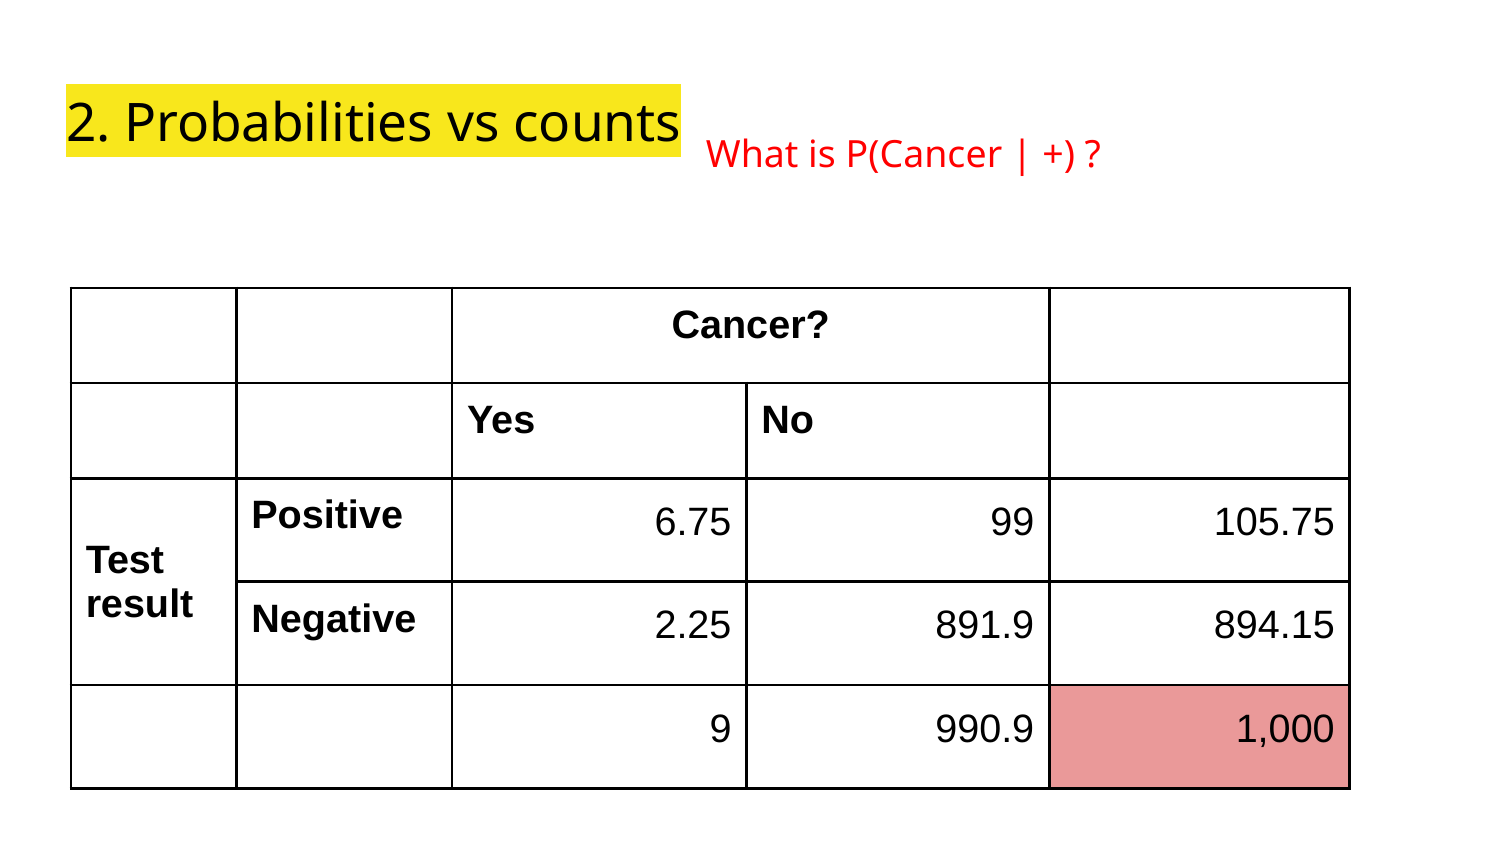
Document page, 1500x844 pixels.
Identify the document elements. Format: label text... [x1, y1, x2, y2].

table_cell [1051, 384, 1348, 477]
table_cell [72, 384, 235, 477]
table_cell 105.75 [1051, 480, 1348, 580]
table_cell Yes [453, 384, 745, 477]
table_header [72, 289, 235, 382]
table_cell 894.15 [1051, 583, 1348, 684]
table_cell 1,000 [1051, 686, 1348, 787]
title 2. Probabilities vs counts [51, 72, 1449, 167]
table_cell Negative [238, 583, 451, 684]
table_header Cancer? [453, 289, 1048, 382]
table_cell [238, 686, 451, 787]
text_box What is P(Cancer | +) ? [690, 115, 1459, 191]
table_header [1051, 289, 1348, 382]
table_cell 891.9 [748, 583, 1048, 684]
table_cell 2.25 [453, 583, 745, 684]
table_cell Test result [72, 480, 235, 684]
table_cell 99 [748, 480, 1048, 580]
table_cell 6.75 [453, 480, 745, 580]
table_header [238, 289, 451, 382]
table_cell Positive [238, 480, 451, 580]
table_cell [238, 384, 451, 477]
table_cell [72, 686, 235, 787]
table_cell 9 [453, 686, 745, 787]
table_cell No [748, 384, 1048, 477]
table_cell 990.9 [748, 686, 1048, 787]
